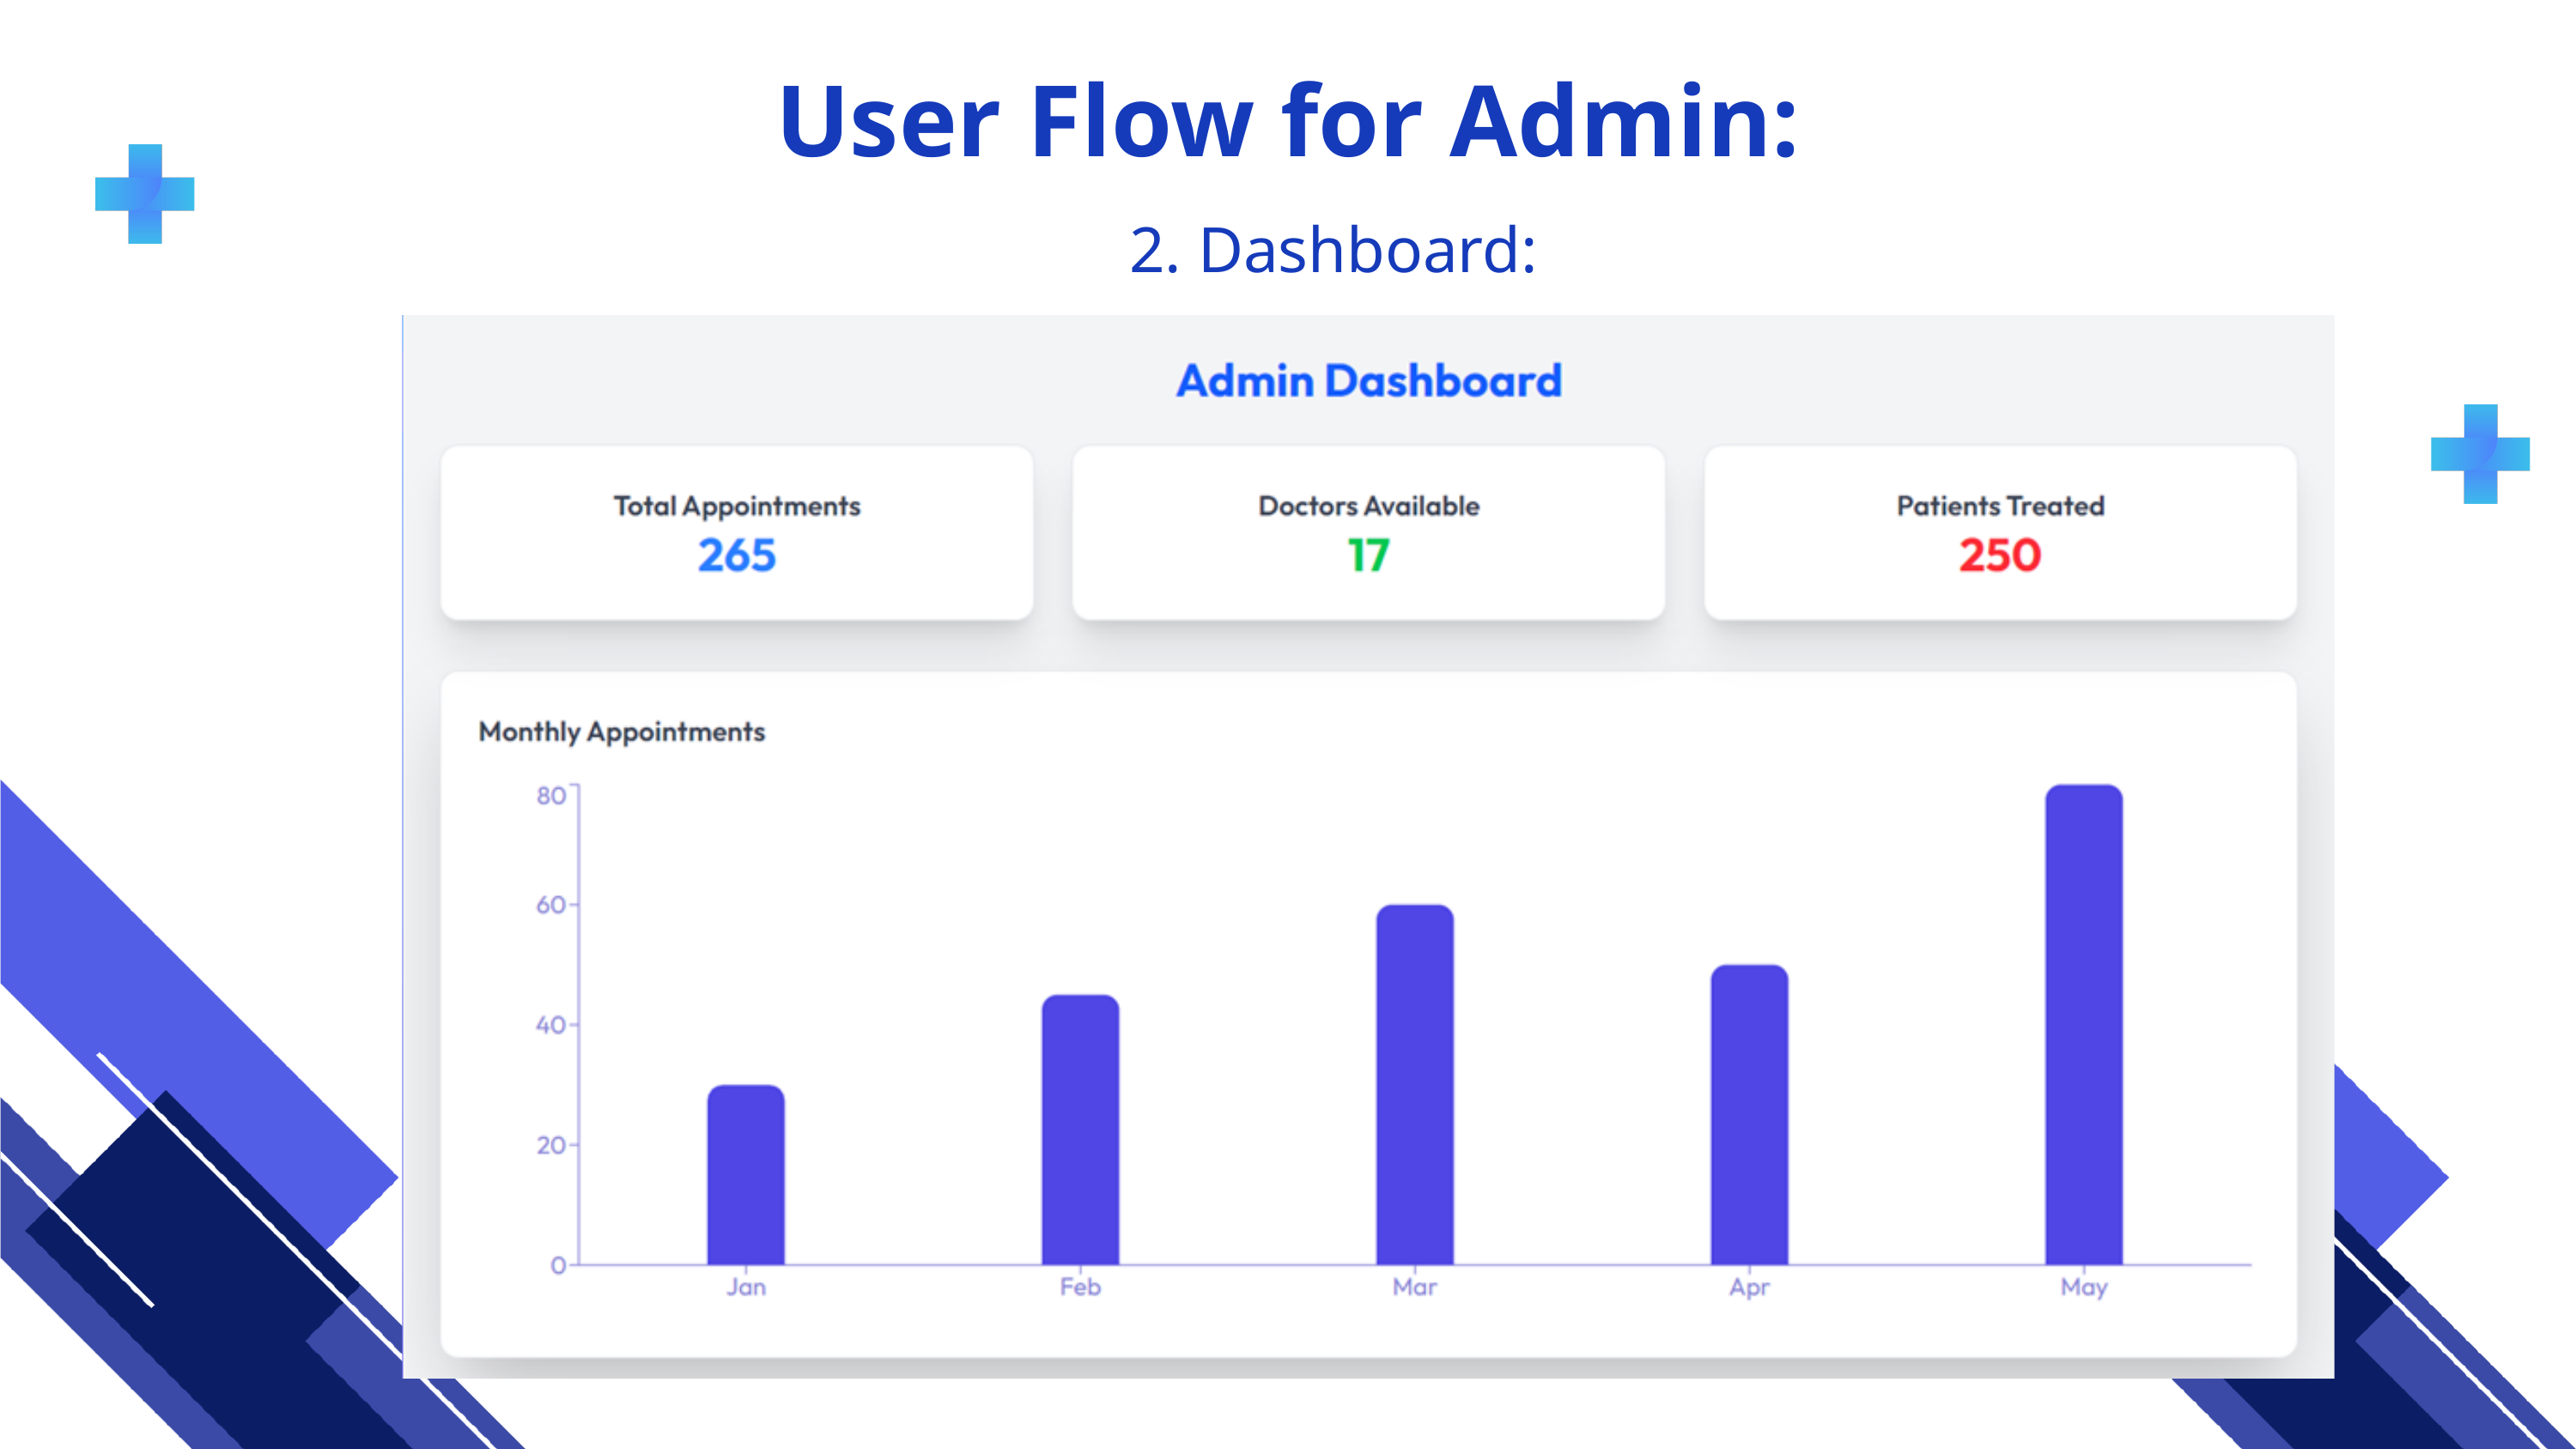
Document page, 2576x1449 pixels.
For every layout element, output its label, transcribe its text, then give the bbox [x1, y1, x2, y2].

text_box [0, 779, 526, 1449]
text_box User Flow for Admin: [402, 38, 2174, 177]
text_box [2050, 779, 2576, 1449]
text_box [402, 315, 2335, 1379]
text_box 2. Dashboard: [419, 197, 2249, 285]
text_box [2431, 404, 2530, 504]
text_box [95, 144, 195, 244]
